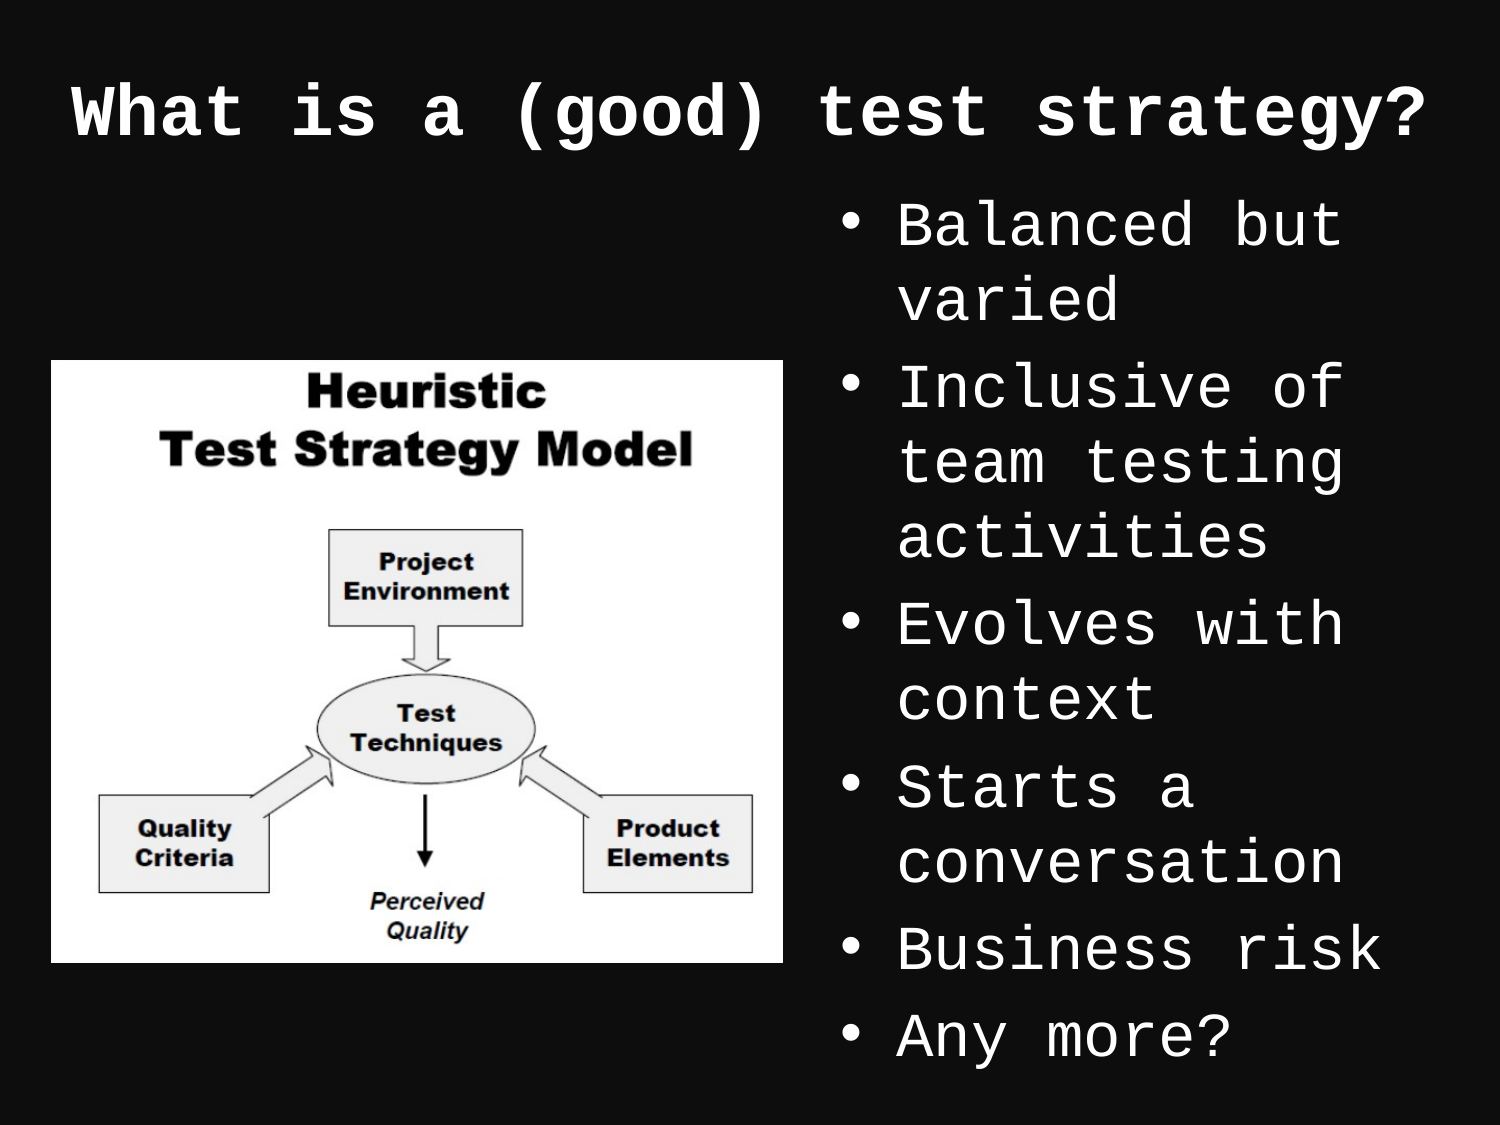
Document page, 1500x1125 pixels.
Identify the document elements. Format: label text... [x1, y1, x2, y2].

title What is a (good) test strategy? [50, 12, 1450, 200]
list Balanced but varied Inclusive of team testing activities Evolves with context Starts a conversation Business risk Any more? [825, 174, 1475, 1025]
picture [51, 360, 783, 963]
